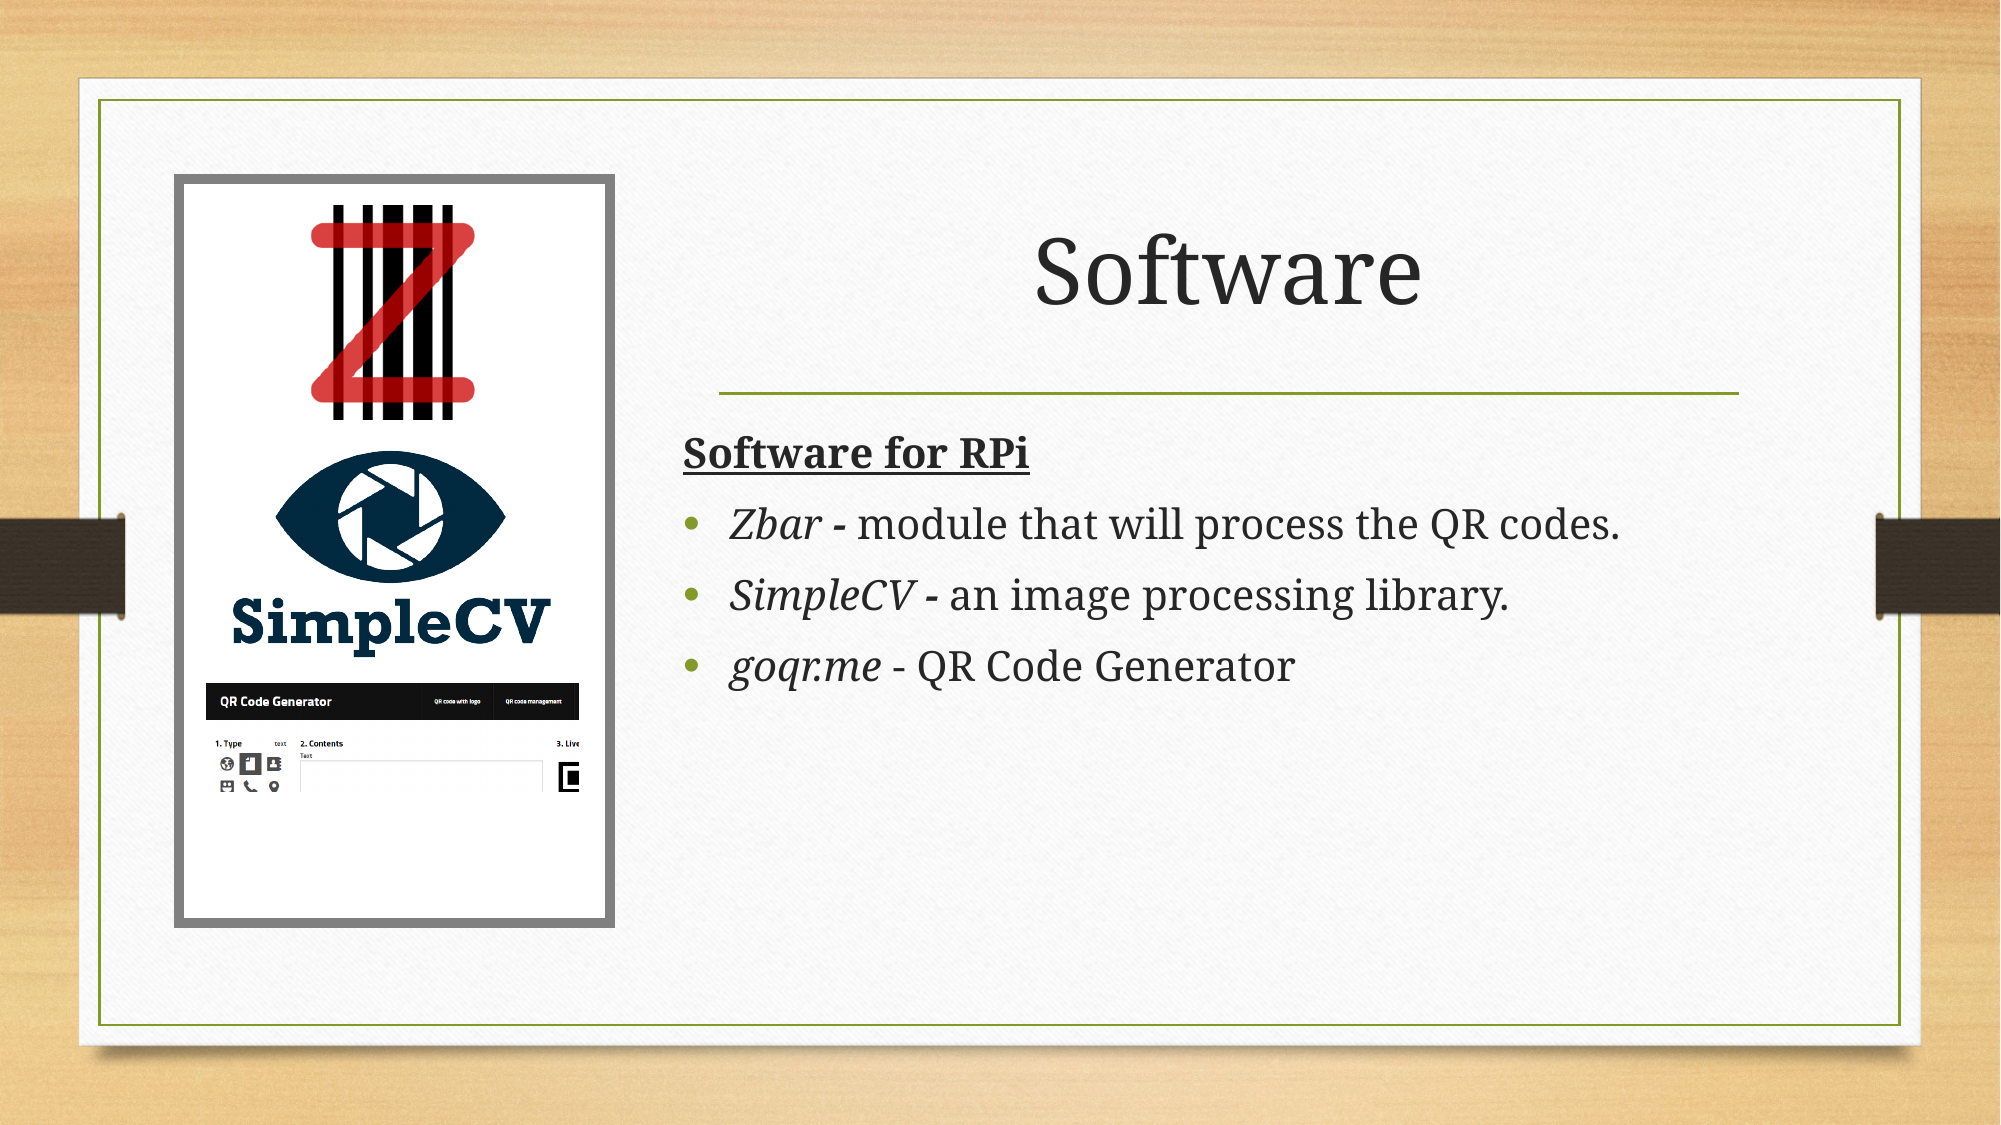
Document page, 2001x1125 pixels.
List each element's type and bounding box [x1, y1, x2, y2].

picture [227, 447, 555, 661]
picture [205, 683, 579, 792]
text_box [0, 0, 2000, 1125]
picture [303, 205, 482, 420]
